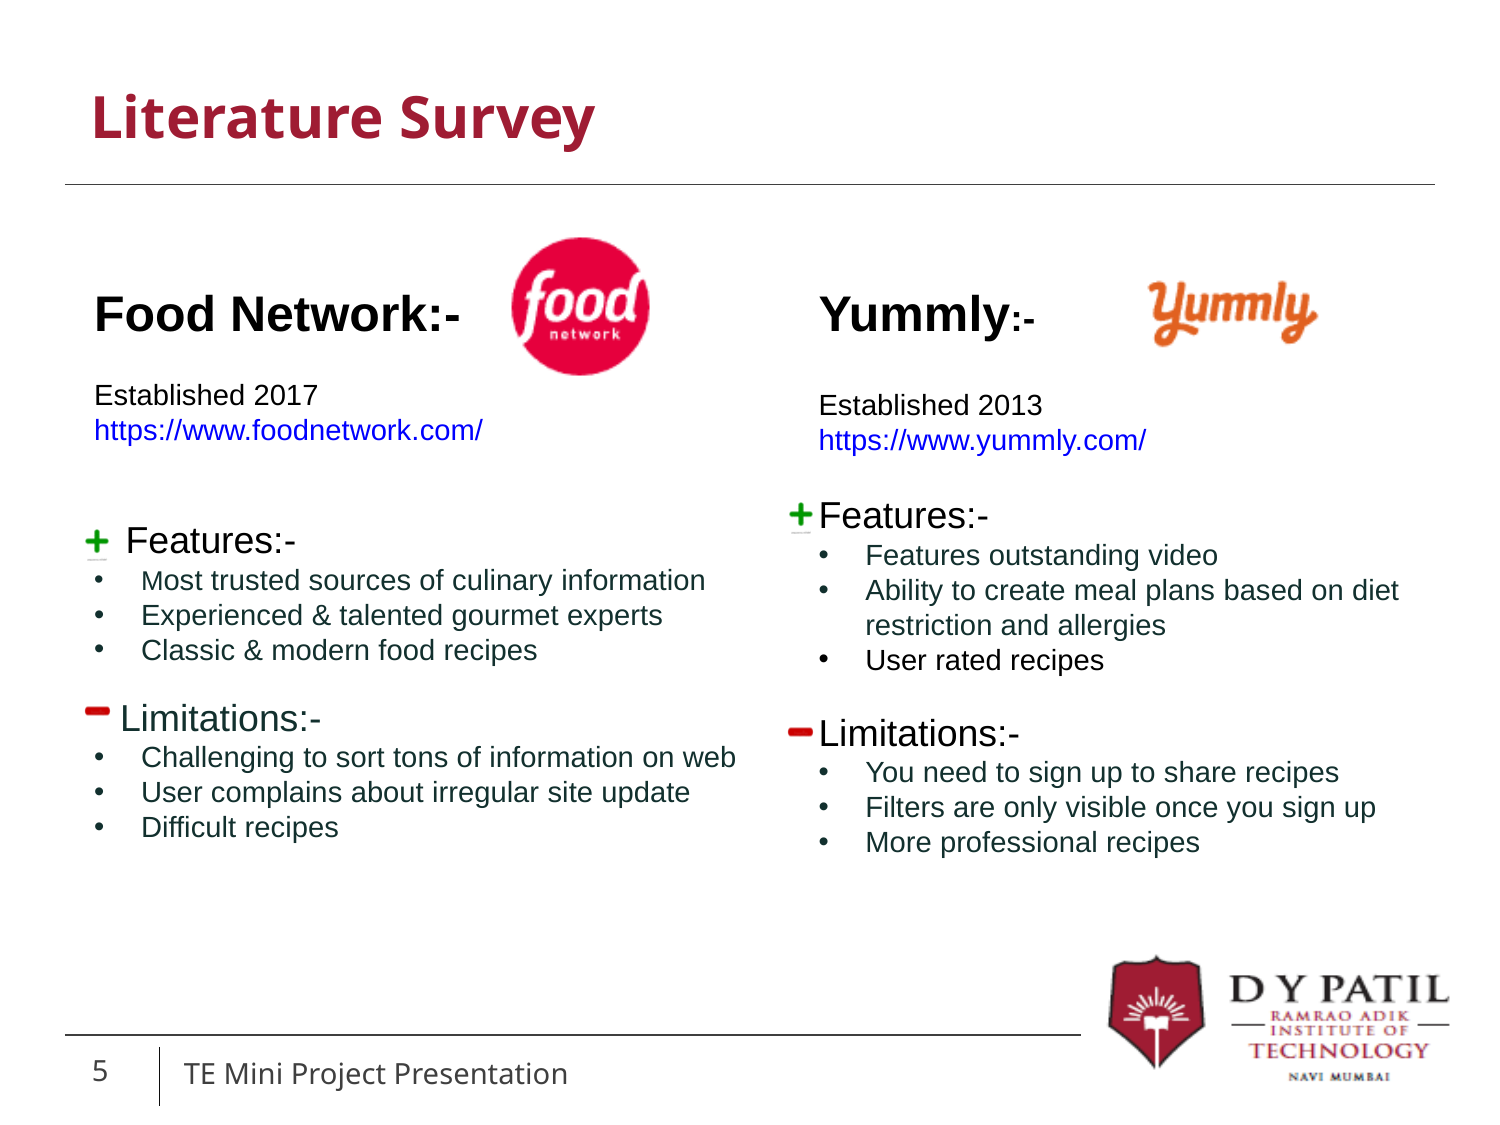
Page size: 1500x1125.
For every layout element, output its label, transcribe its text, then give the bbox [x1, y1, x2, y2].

footer TE Mini Project Presentation [168, 1042, 644, 1103]
text_box Food Network:- Established 2017 https://www.foodnetwork.com/ Features:- Most trusted sources of culinary information Experienced & talented gourmet experts Classic & modern food recipes Limitations:- Challenging to sort tons of information on web User complains about irregular site update Difficult recipes [79, 274, 776, 977]
picture [783, 497, 818, 534]
picture [782, 703, 819, 762]
title Literature Survey [75, 45, 1425, 185]
slide_number 5 [76, 1042, 155, 1103]
picture [1108, 234, 1369, 378]
picture [80, 524, 114, 561]
picture [1096, 940, 1500, 1125]
picture [489, 224, 673, 387]
picture [78, 682, 116, 740]
text_box Yummly:- Established 2013 https://www.yummly.com/ Features:- Features outstanding video Ability to create meal plans based on diet restriction and allergies User rated recipes Limitations:- You need to sign up to share recipes Filters are only visible once you sign up More professional recipes [803, 274, 1455, 957]
